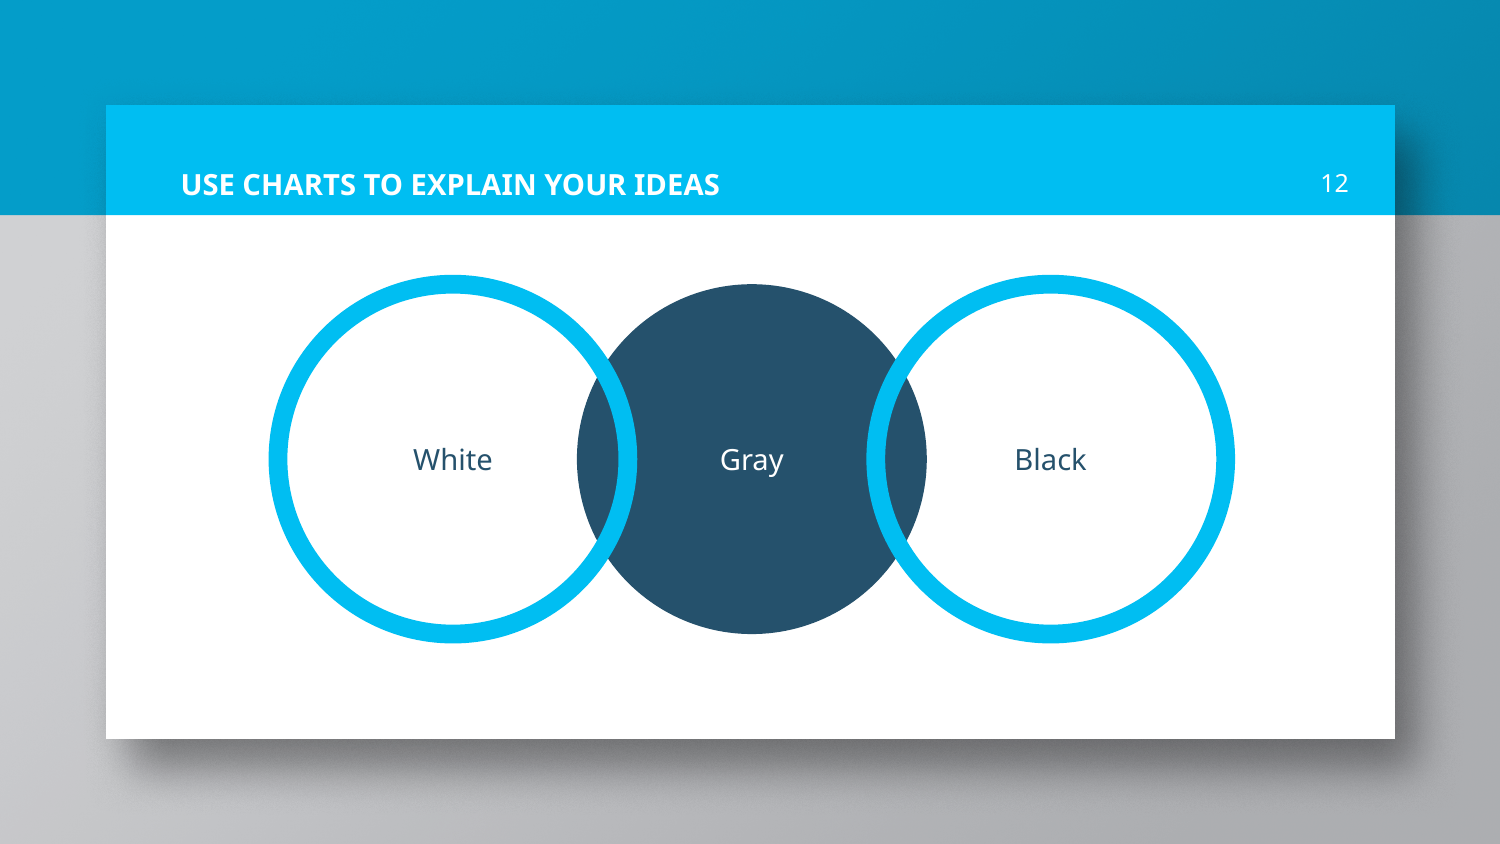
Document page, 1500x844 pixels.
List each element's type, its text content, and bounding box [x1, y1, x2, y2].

text_box White [277, 284, 628, 635]
text_box Black [875, 284, 1226, 635]
slide_number ‹#› [1273, 106, 1364, 217]
title USE CHARTS TO EXPLAIN YOUR IDEAS [165, 106, 1273, 217]
picture [0, 216, 1500, 844]
text_box Gray [603, 284, 901, 635]
